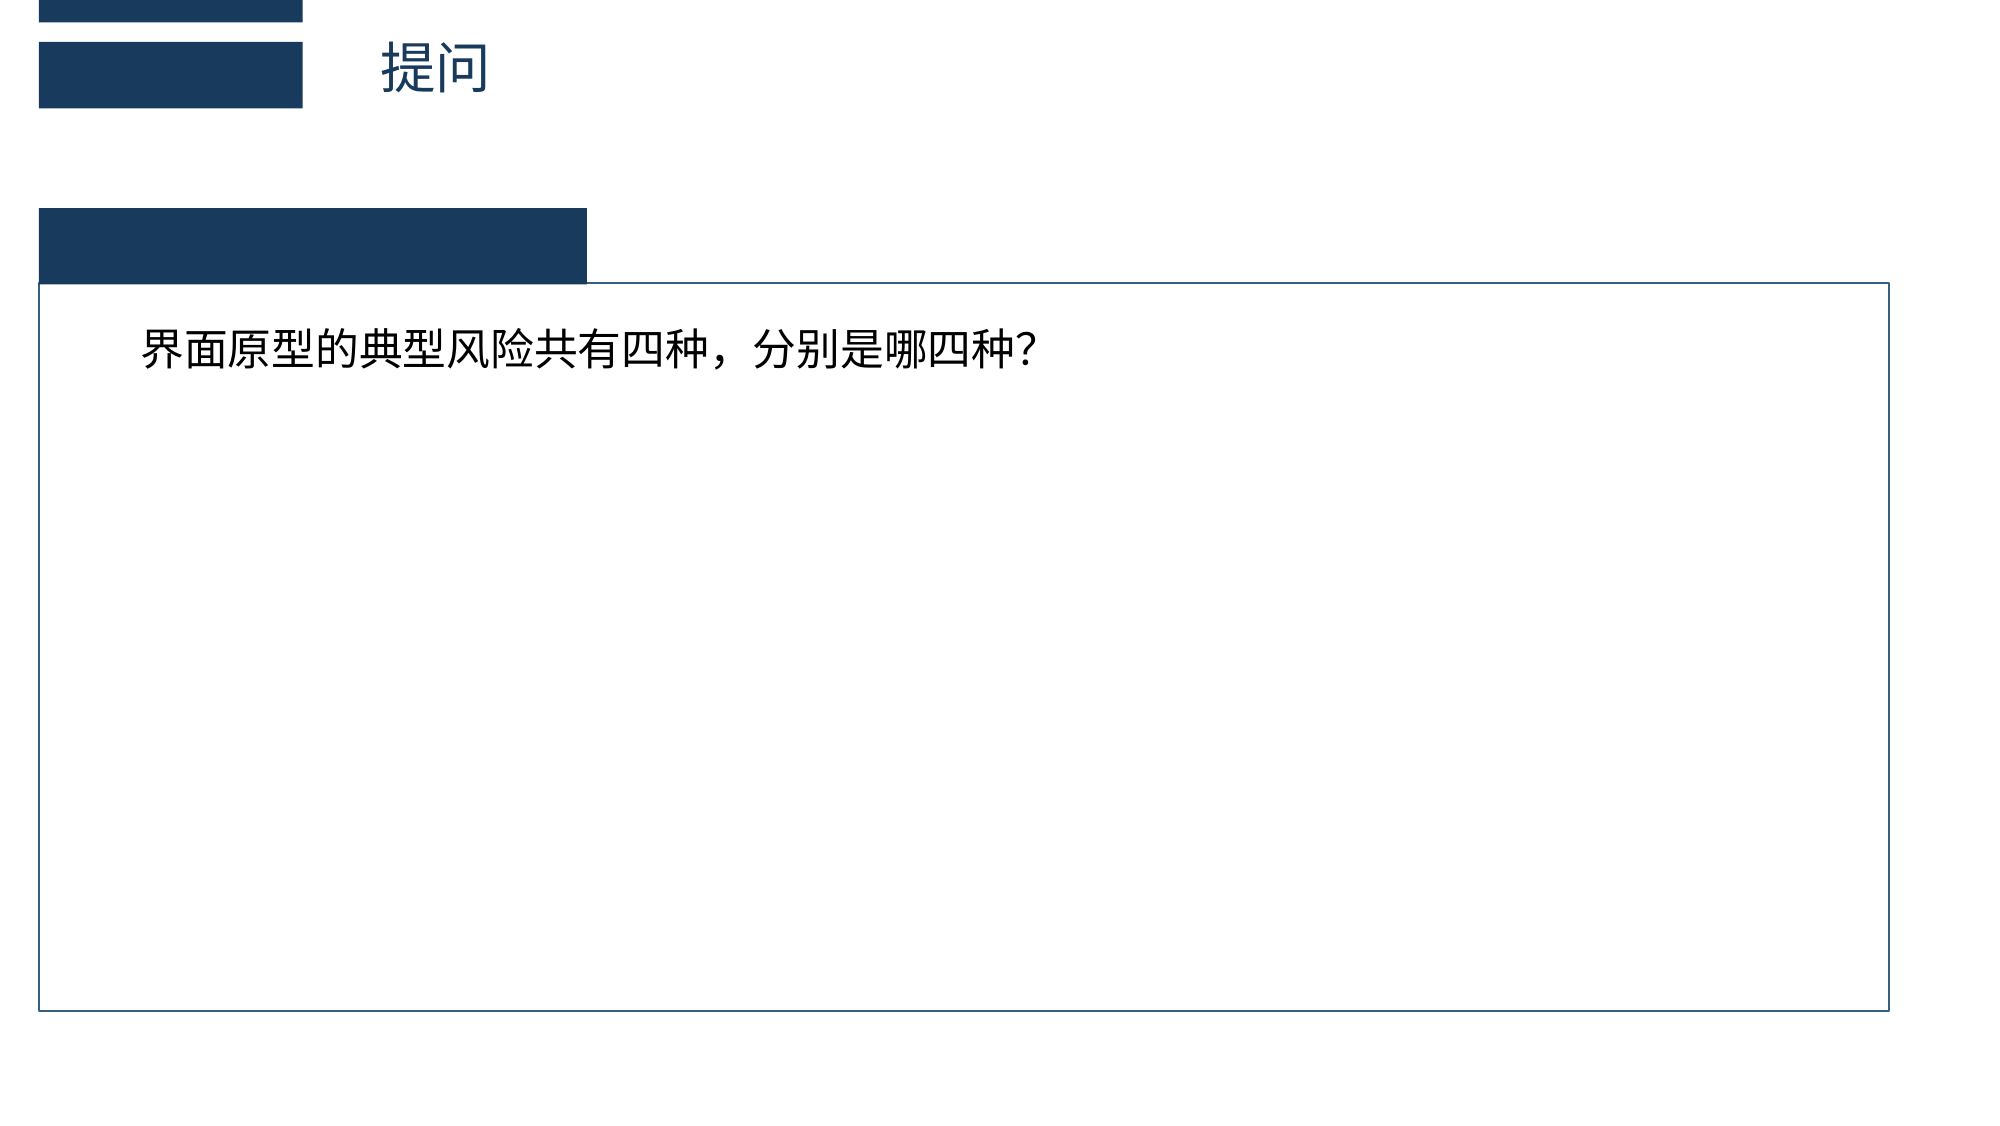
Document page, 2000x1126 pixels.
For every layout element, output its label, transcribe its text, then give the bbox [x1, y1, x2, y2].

text_box [37, 40, 305, 111]
text_box [37, 0, 305, 24]
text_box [38, 207, 1889, 1012]
text_box [366, 22, 1360, 105]
text_box 提问 [365, 26, 1359, 108]
